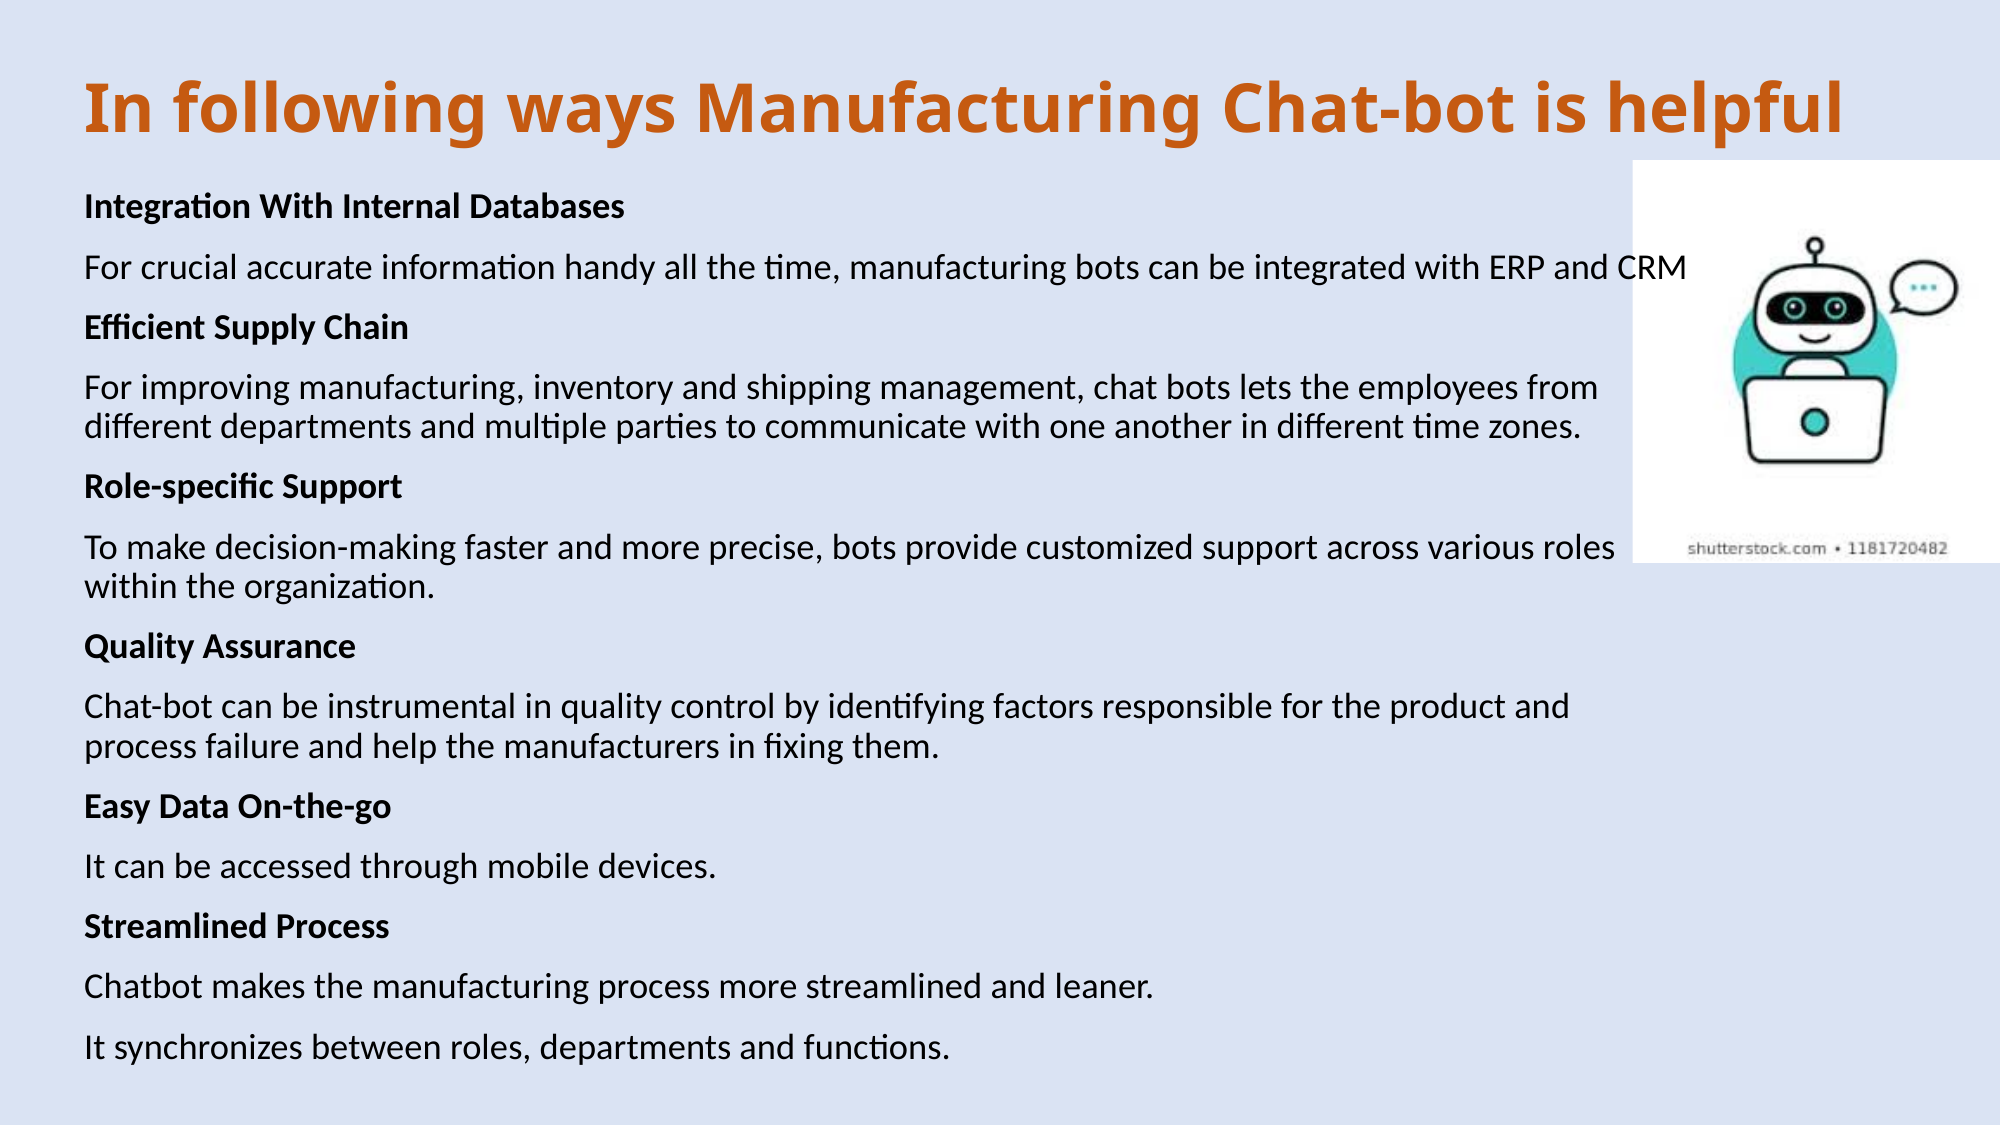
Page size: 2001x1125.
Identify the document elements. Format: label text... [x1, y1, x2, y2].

list Integration with Internal Databases For crucial accurate information handy all the time, manufacturing bots can be integrated with ERP and CRM Efficient Supply Chain For improving manufacturing, inventory and shipping management, chat bots lets the employees from different departments and multiple parties to communicate with one another in different time zones. Role-specific Support To make decision-making faster and more precise, bots provide customized support across various roles within the organization. Quality Assurance Chat-bot can be instrumental in quality control by identifying factors responsible for the product and process failure and help the manufacturers in fixing them. Easy Data On-the-go It can be accessed through mobile devices. Streamlined Process Chatbot makes the manufacturing process more streamlined and leaner. It synchronizes between roles, departments and functions. [69, 180, 1709, 894]
title In following ways Manufacturing Chat-bot is helpful [69, 59, 1863, 161]
picture [1632, 160, 2000, 563]
